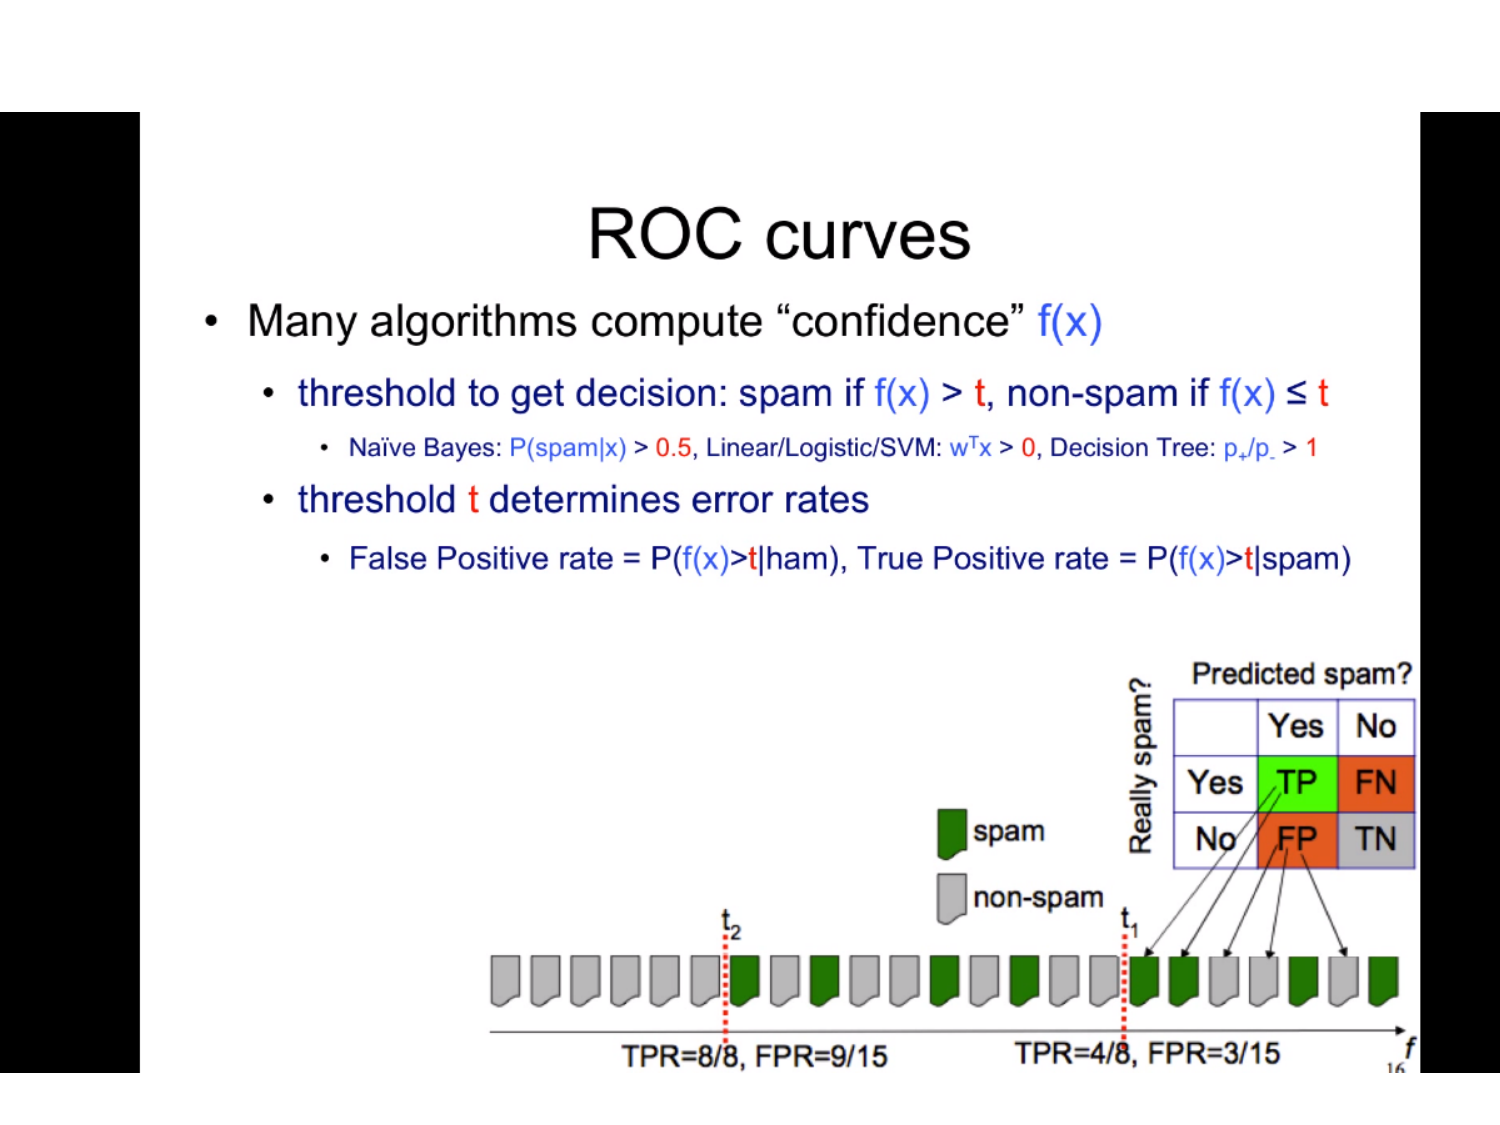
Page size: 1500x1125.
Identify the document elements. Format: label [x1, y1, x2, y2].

picture [0, 112, 1500, 1073]
